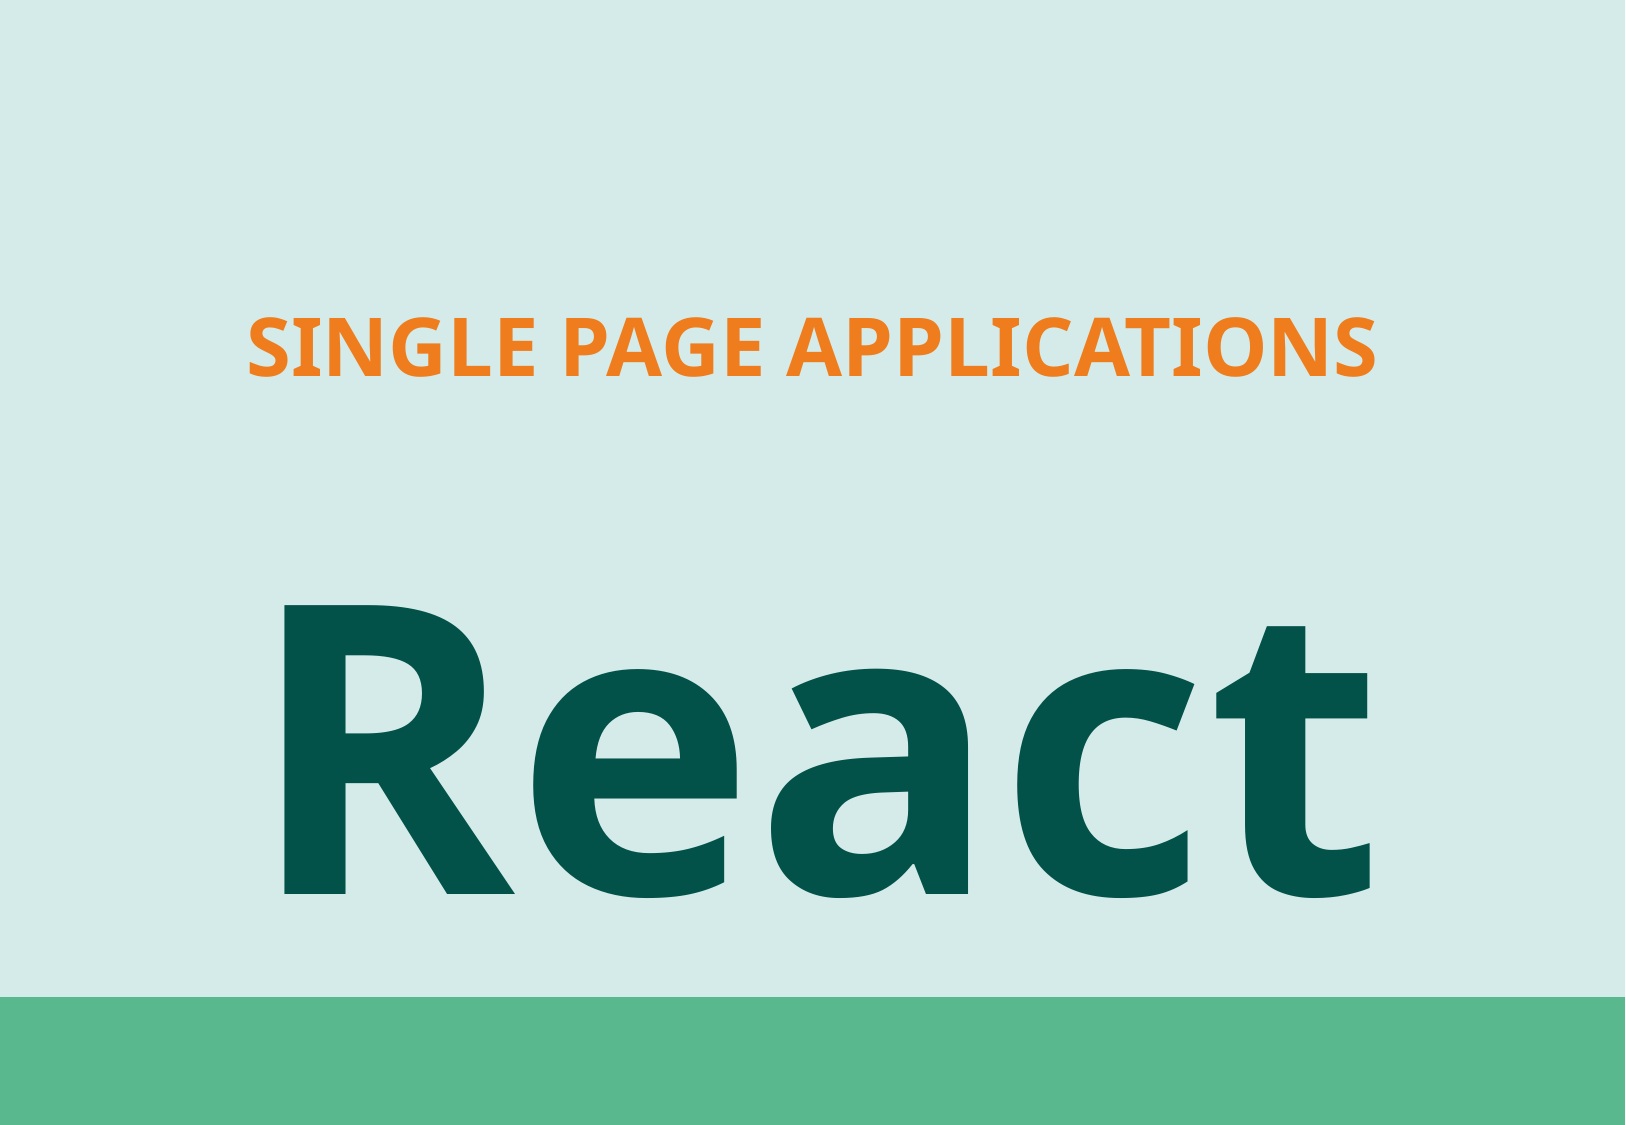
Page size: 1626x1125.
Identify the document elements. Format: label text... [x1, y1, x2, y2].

text_box React [233, 482, 1397, 984]
text_box SINGLE PAGE APPLICATIONS [189, 288, 1436, 401]
